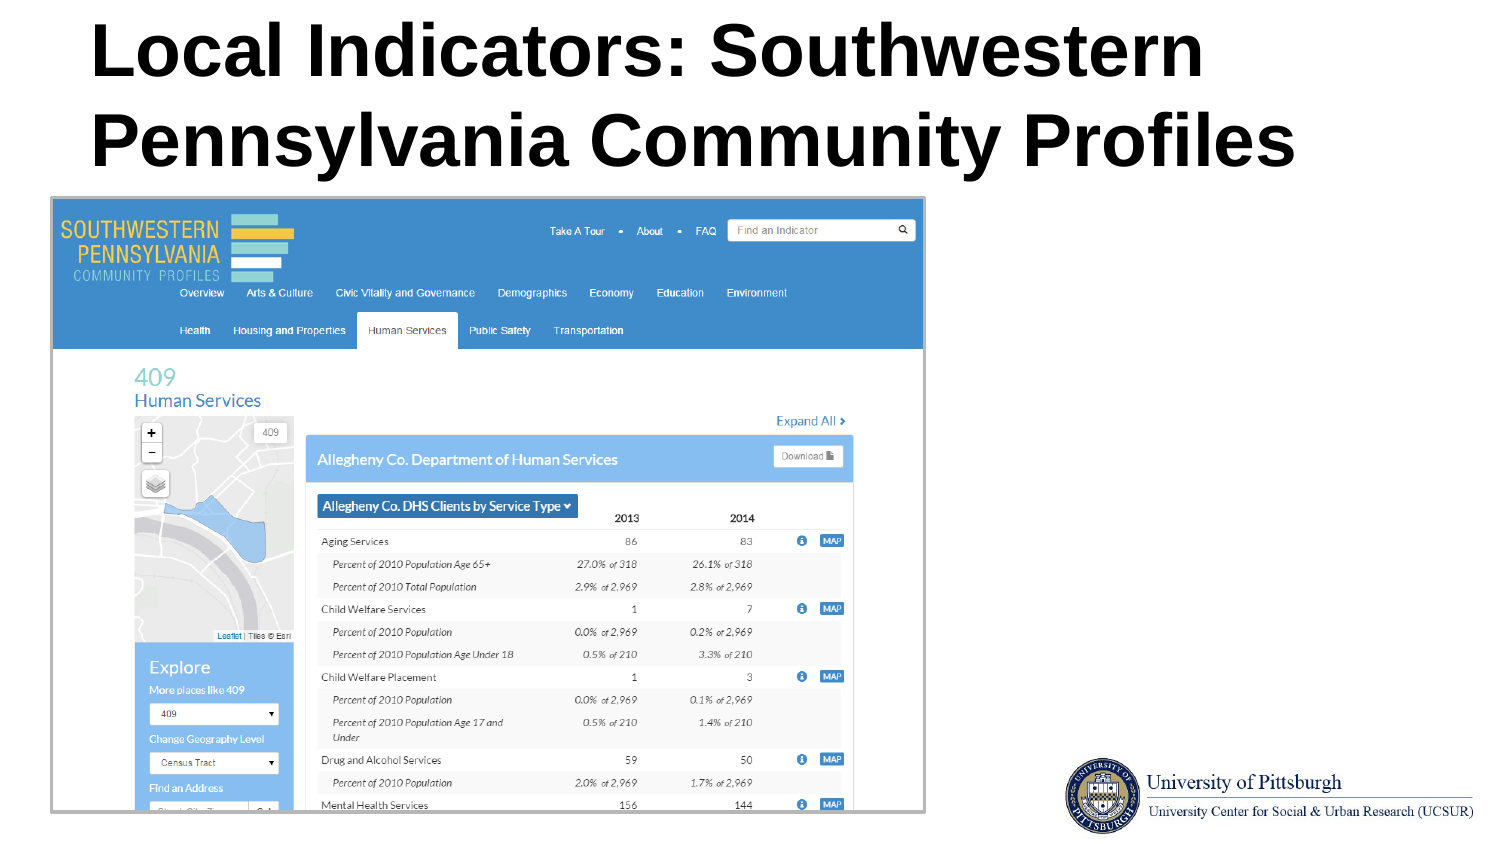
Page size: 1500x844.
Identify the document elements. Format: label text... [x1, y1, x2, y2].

title Local Indicators: Southwestern Pennsylvania Community Profiles [75, 56, 1425, 197]
picture [52, 198, 923, 811]
picture [1064, 755, 1481, 838]
